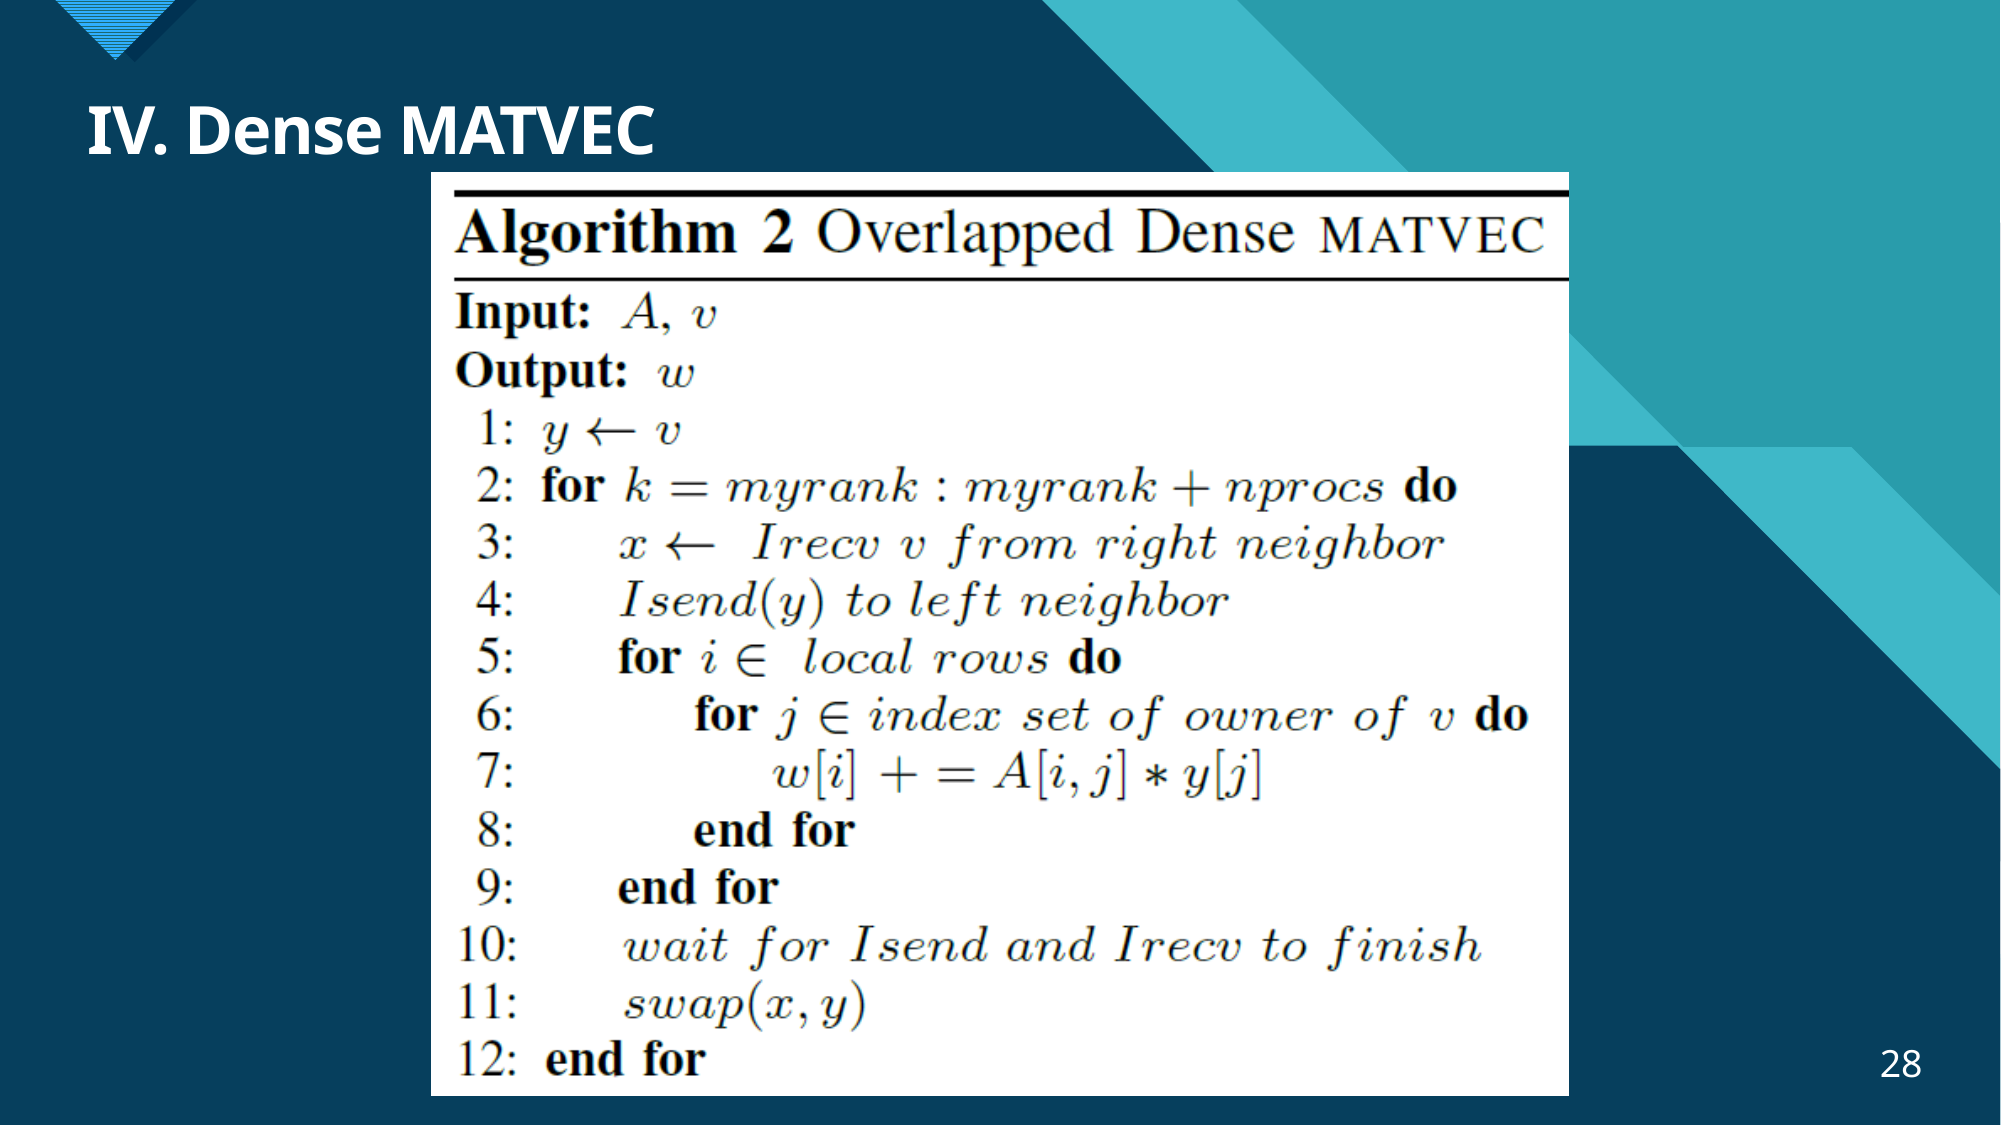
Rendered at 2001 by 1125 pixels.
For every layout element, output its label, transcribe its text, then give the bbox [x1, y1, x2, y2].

title IV. Dense MATVEC [72, 89, 1913, 177]
picture [432, 172, 1569, 1095]
slide_number 28 [1845, 1035, 1938, 1096]
